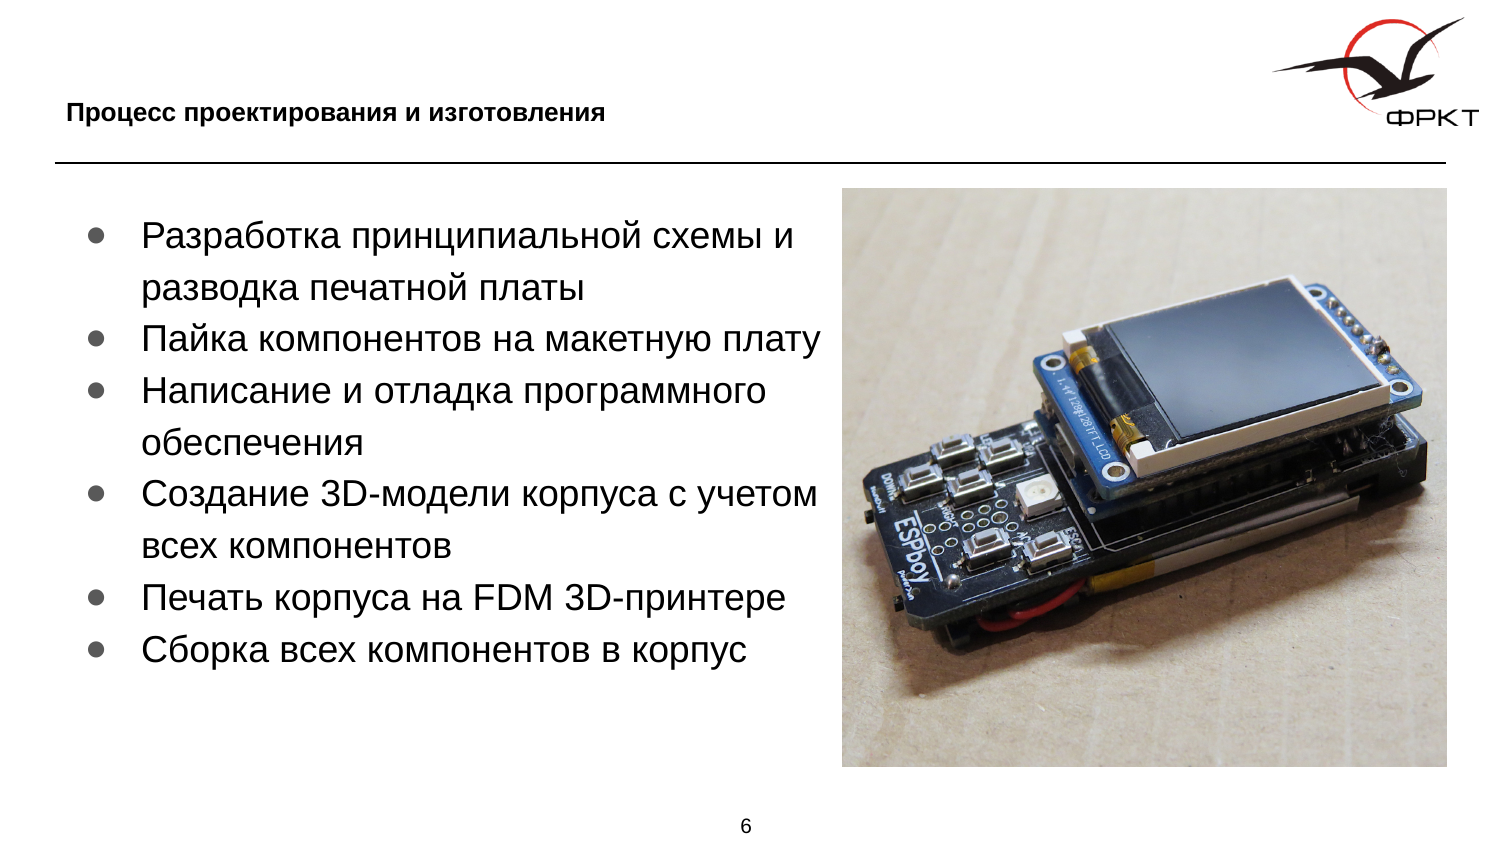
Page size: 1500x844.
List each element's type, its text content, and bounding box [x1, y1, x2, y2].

picture [1272, 17, 1479, 126]
list Разработка принципиальной схемы и разводка печатной платы Пайка компонентов на макетную плату Написание и отладка программного обеспечения Создание 3D-модели корпуса с учетом всех компонентов Печать корпуса на FDM 3D-принтере Сборка всех компонентов в корпус [51, 189, 838, 750]
text_box 6 [725, 797, 776, 844]
title Процесс проектирования и изготовления [51, 80, 1449, 175]
picture [841, 188, 1447, 768]
